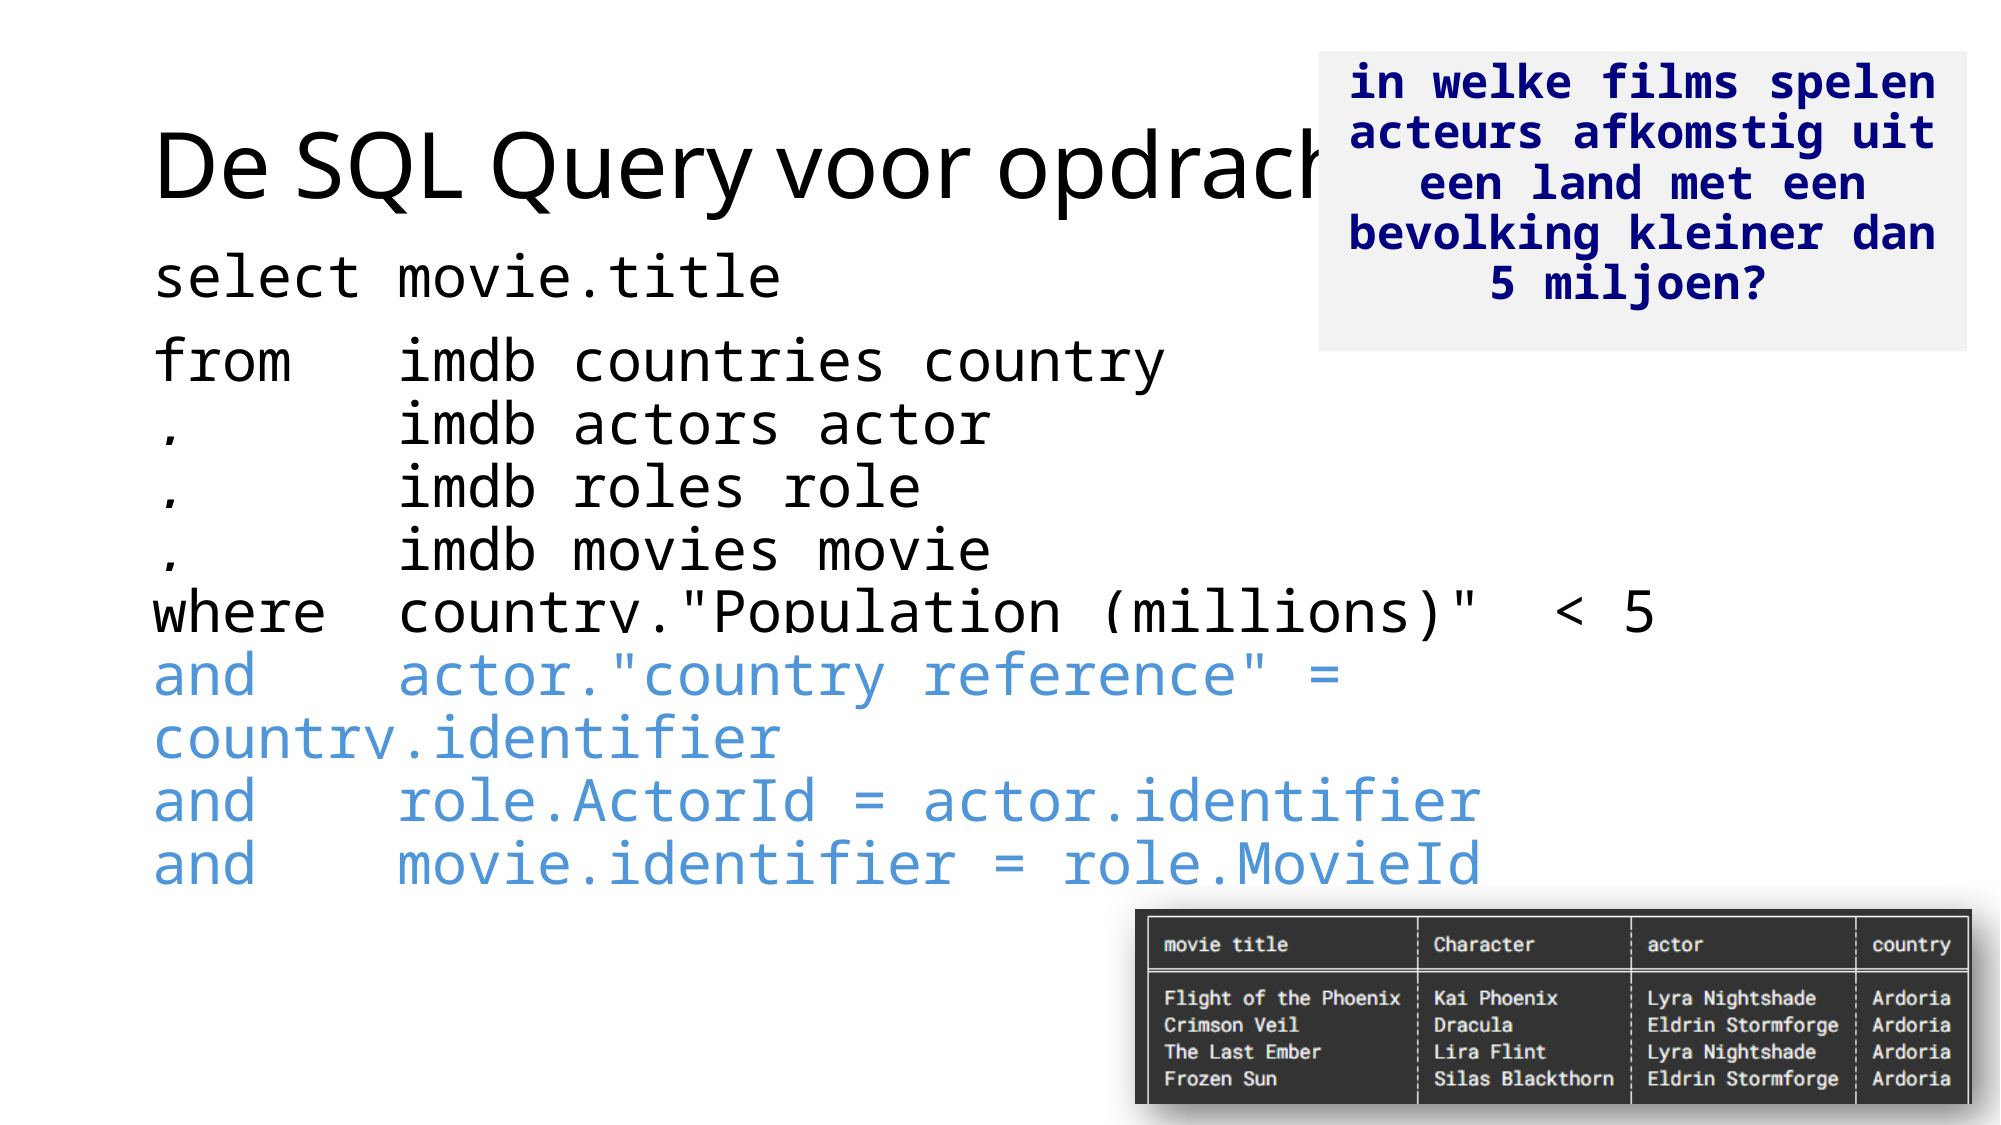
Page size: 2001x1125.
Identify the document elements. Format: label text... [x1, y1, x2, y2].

text_box in welke films spelen acteurs afkomstig uit een land met een bevolking kleiner dan 5 miljoen? [1318, 51, 1968, 352]
title De SQL Query voor opdracht 2 [137, 59, 1318, 240]
list select movie.title from imdb_countries country , imdb_actors actor , imdb_roles role , imdb_movies movie where country."Population (millions)" < 5 and actor."country reference" = country.identifier and role.ActorId = actor.identifier and movie.identifier = role.MovieId [137, 240, 2000, 1104]
picture [1134, 908, 1972, 1104]
